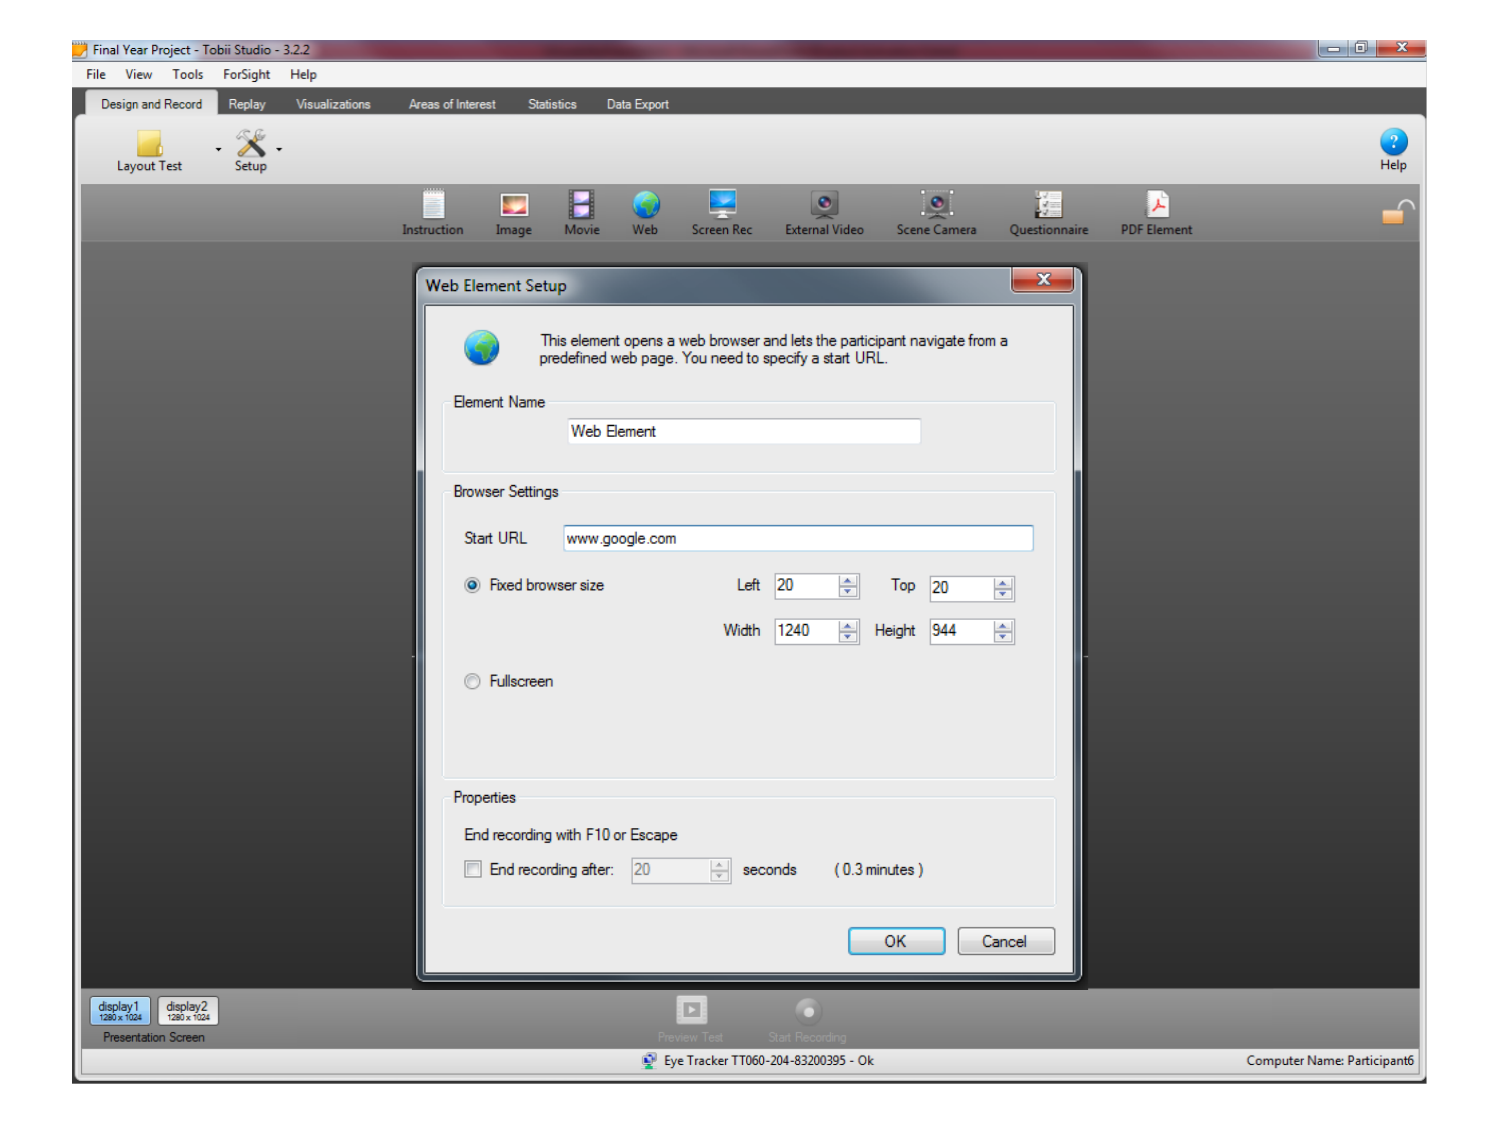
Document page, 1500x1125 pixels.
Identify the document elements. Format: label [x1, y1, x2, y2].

list [411, 262, 1089, 990]
picture [72, 40, 1428, 1085]
